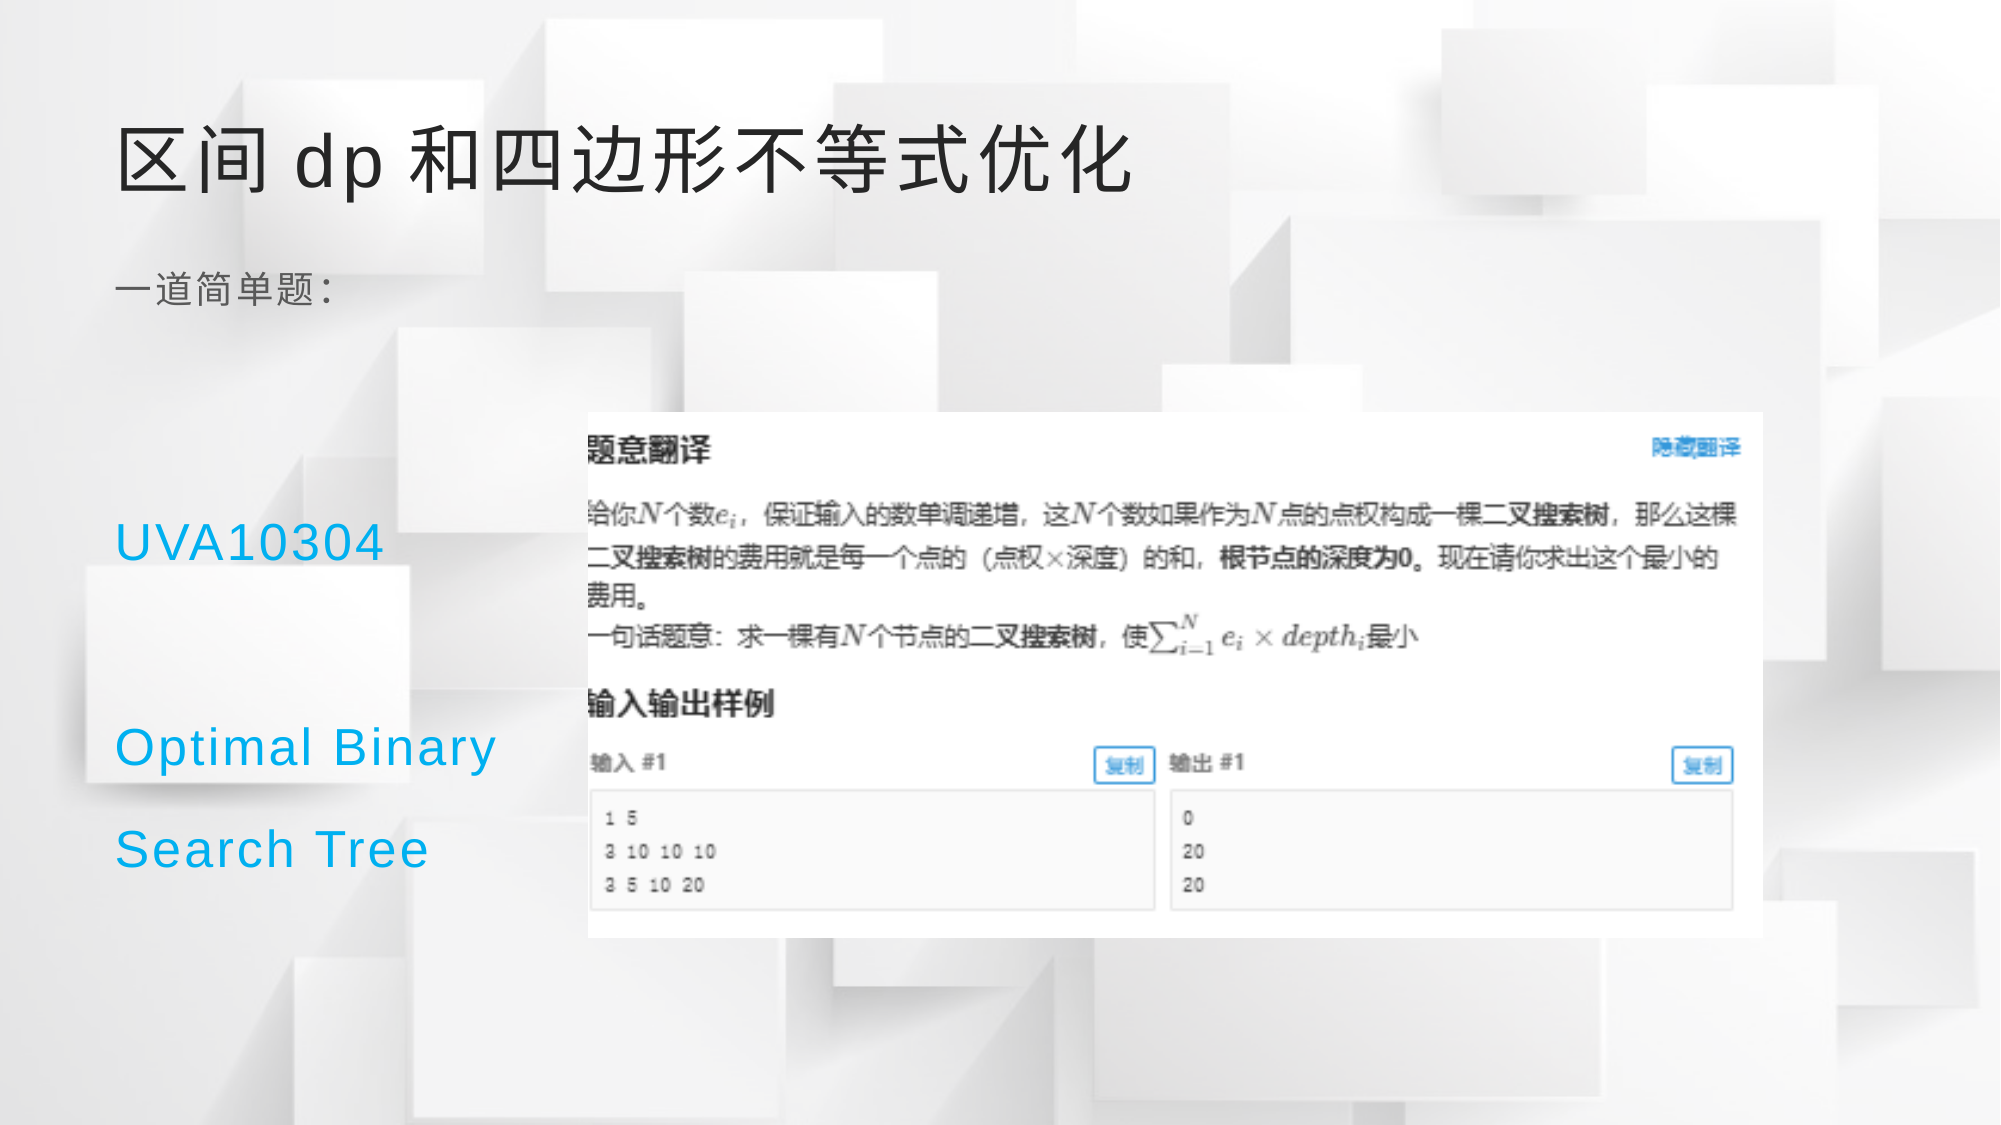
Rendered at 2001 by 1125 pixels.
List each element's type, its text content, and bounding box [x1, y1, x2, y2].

list 一道简单题： UVA10304 Optimal Binary Search Tree [99, 244, 1900, 1026]
title 区间dp和四边形不等式优化 [99, 99, 1900, 216]
picture [588, 412, 1764, 939]
